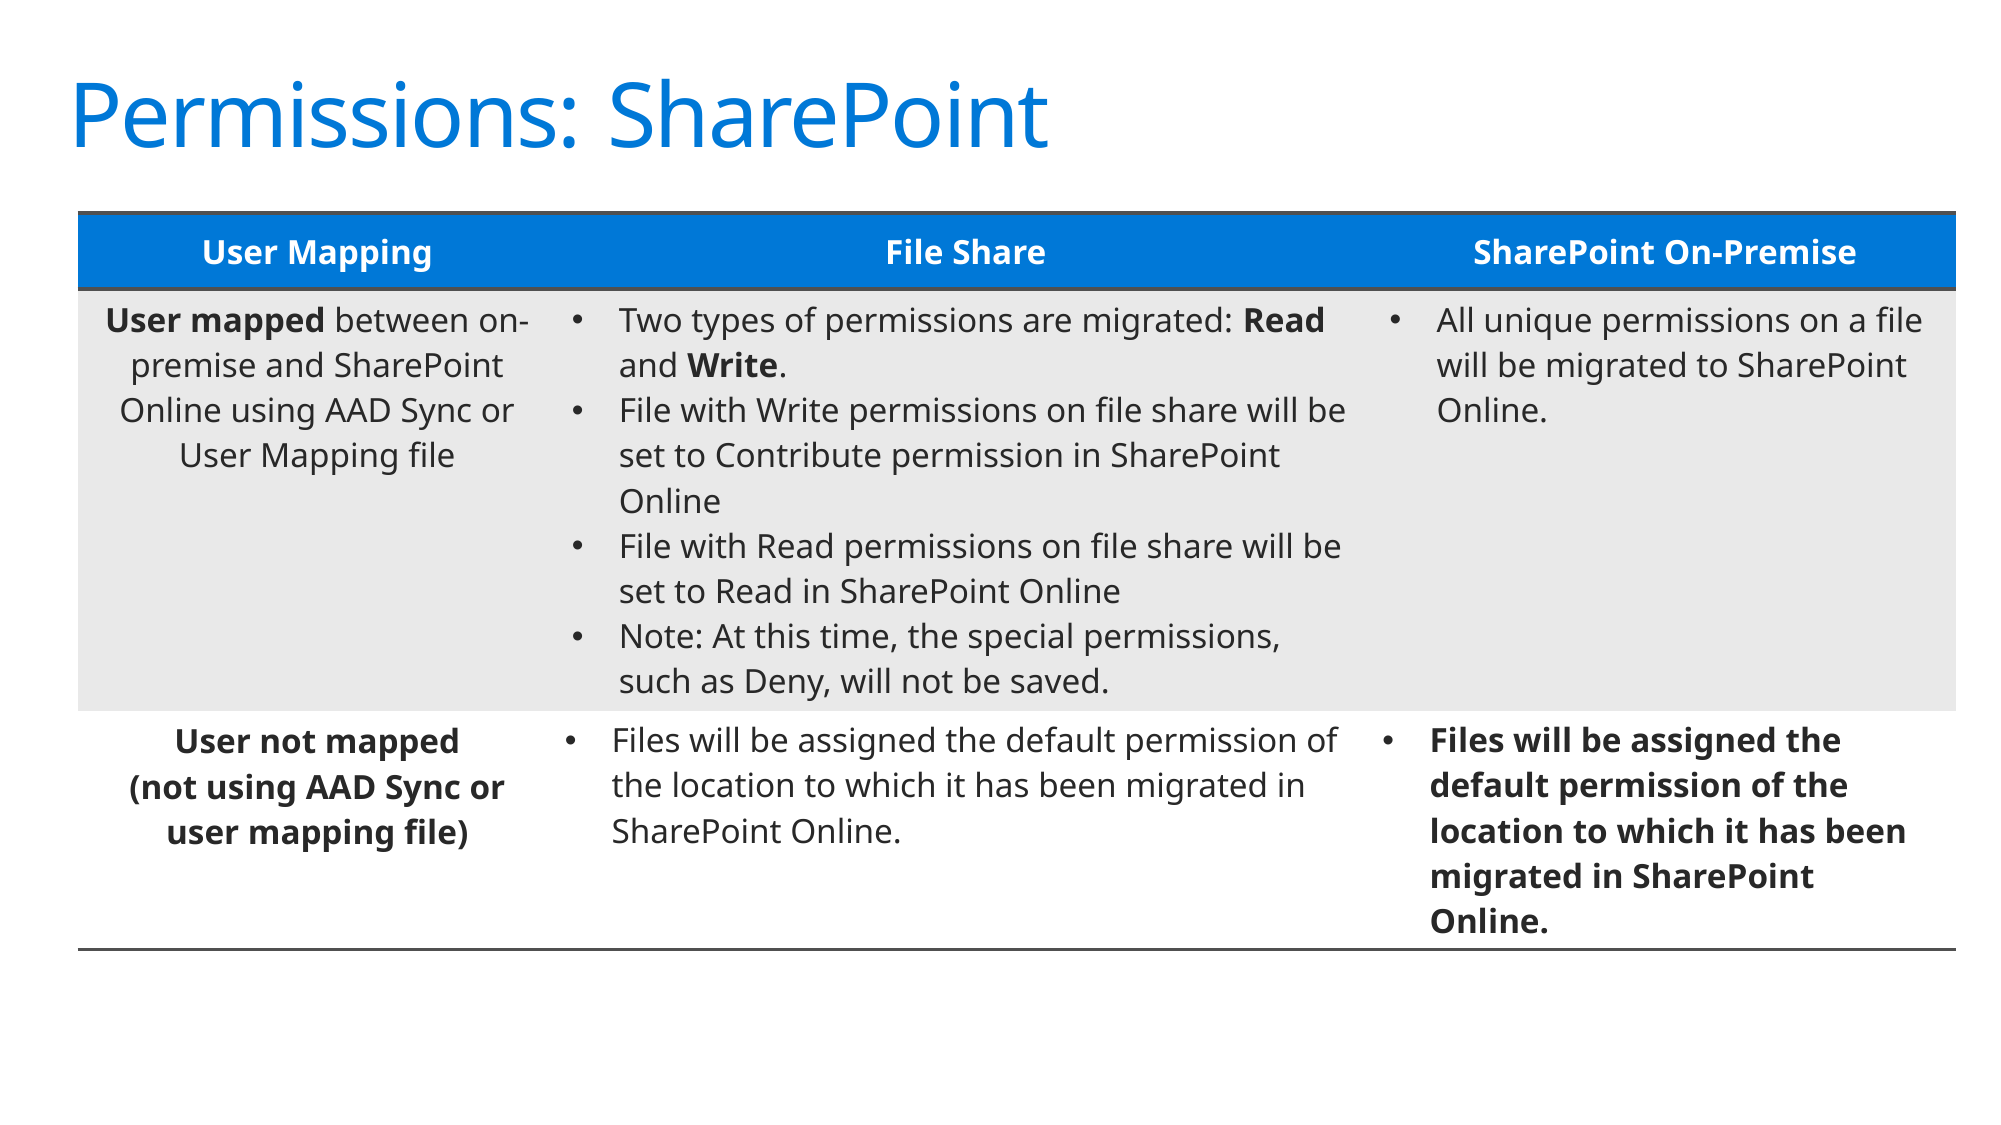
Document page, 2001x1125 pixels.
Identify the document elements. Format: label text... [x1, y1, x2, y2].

table_cell Two types of permissions are migrated: Read and Write. File with Write permissions on file share will be set to Contribute permission in SharePoint Online File with Read permissions on file share will be set to Read in SharePoint Online Note: At this time, the special permissions, such as Deny, will not be saved. [557, 291, 1375, 711]
table_header SharePoint On-Premise [1375, 215, 1956, 287]
table_cell User mapped between on-premise and SharePoint Online using AAD Sync or User Mapping file [78, 291, 557, 711]
table_header User Mapping [78, 215, 557, 287]
table_header File Share [557, 215, 1375, 287]
table_cell All unique permissions on a file will be migrated to SharePoint Online. [1375, 291, 1956, 711]
table_cell User not mapped (not using AAD Sync or user mapping file) [78, 711, 557, 948]
table_cell Files will be assigned the default permission of the location to which it has been migrated in SharePoint Online. [1375, 711, 1956, 948]
title Permissions: SharePoint [44, 47, 1957, 196]
table_cell Files will be assigned the default permission of the location to which it has been migrated in SharePoint Online. [557, 711, 1375, 948]
